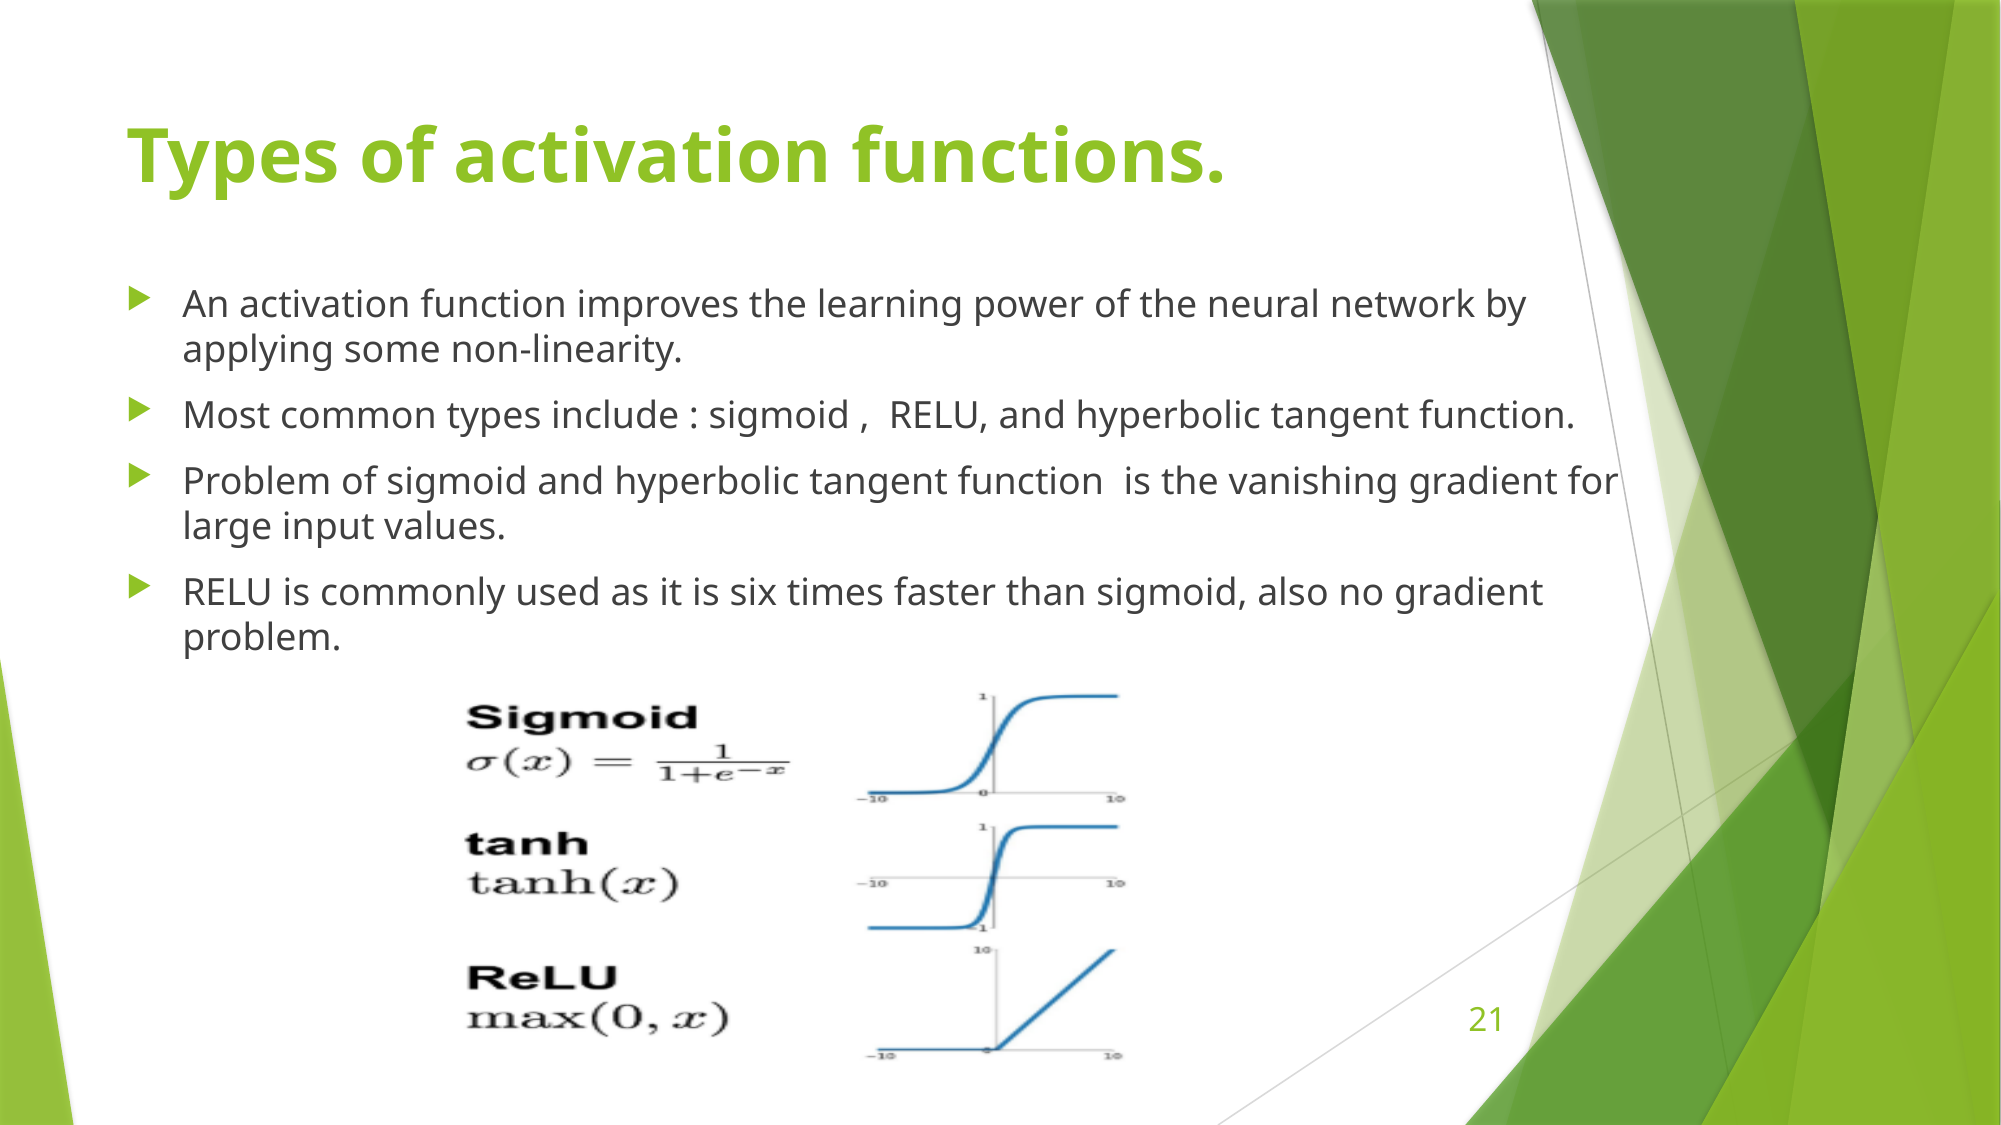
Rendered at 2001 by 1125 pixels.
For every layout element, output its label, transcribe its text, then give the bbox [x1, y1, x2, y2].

title Types of activation functions. [111, 99, 1522, 272]
list An activation function improves the learning power of the neural network by applying some non-linearity. Most common types include : sigmoid , RELU, and hyperbolic tangent function. Problem of sigmoid and hyperbolic tangent function is the vanishing gradient for large input values. RELU is commonly used as it is six times faster than sigmoid, also no gradient problem. [111, 272, 1638, 992]
picture [423, 687, 1209, 1092]
slide_number 21 [1409, 991, 1522, 1051]
